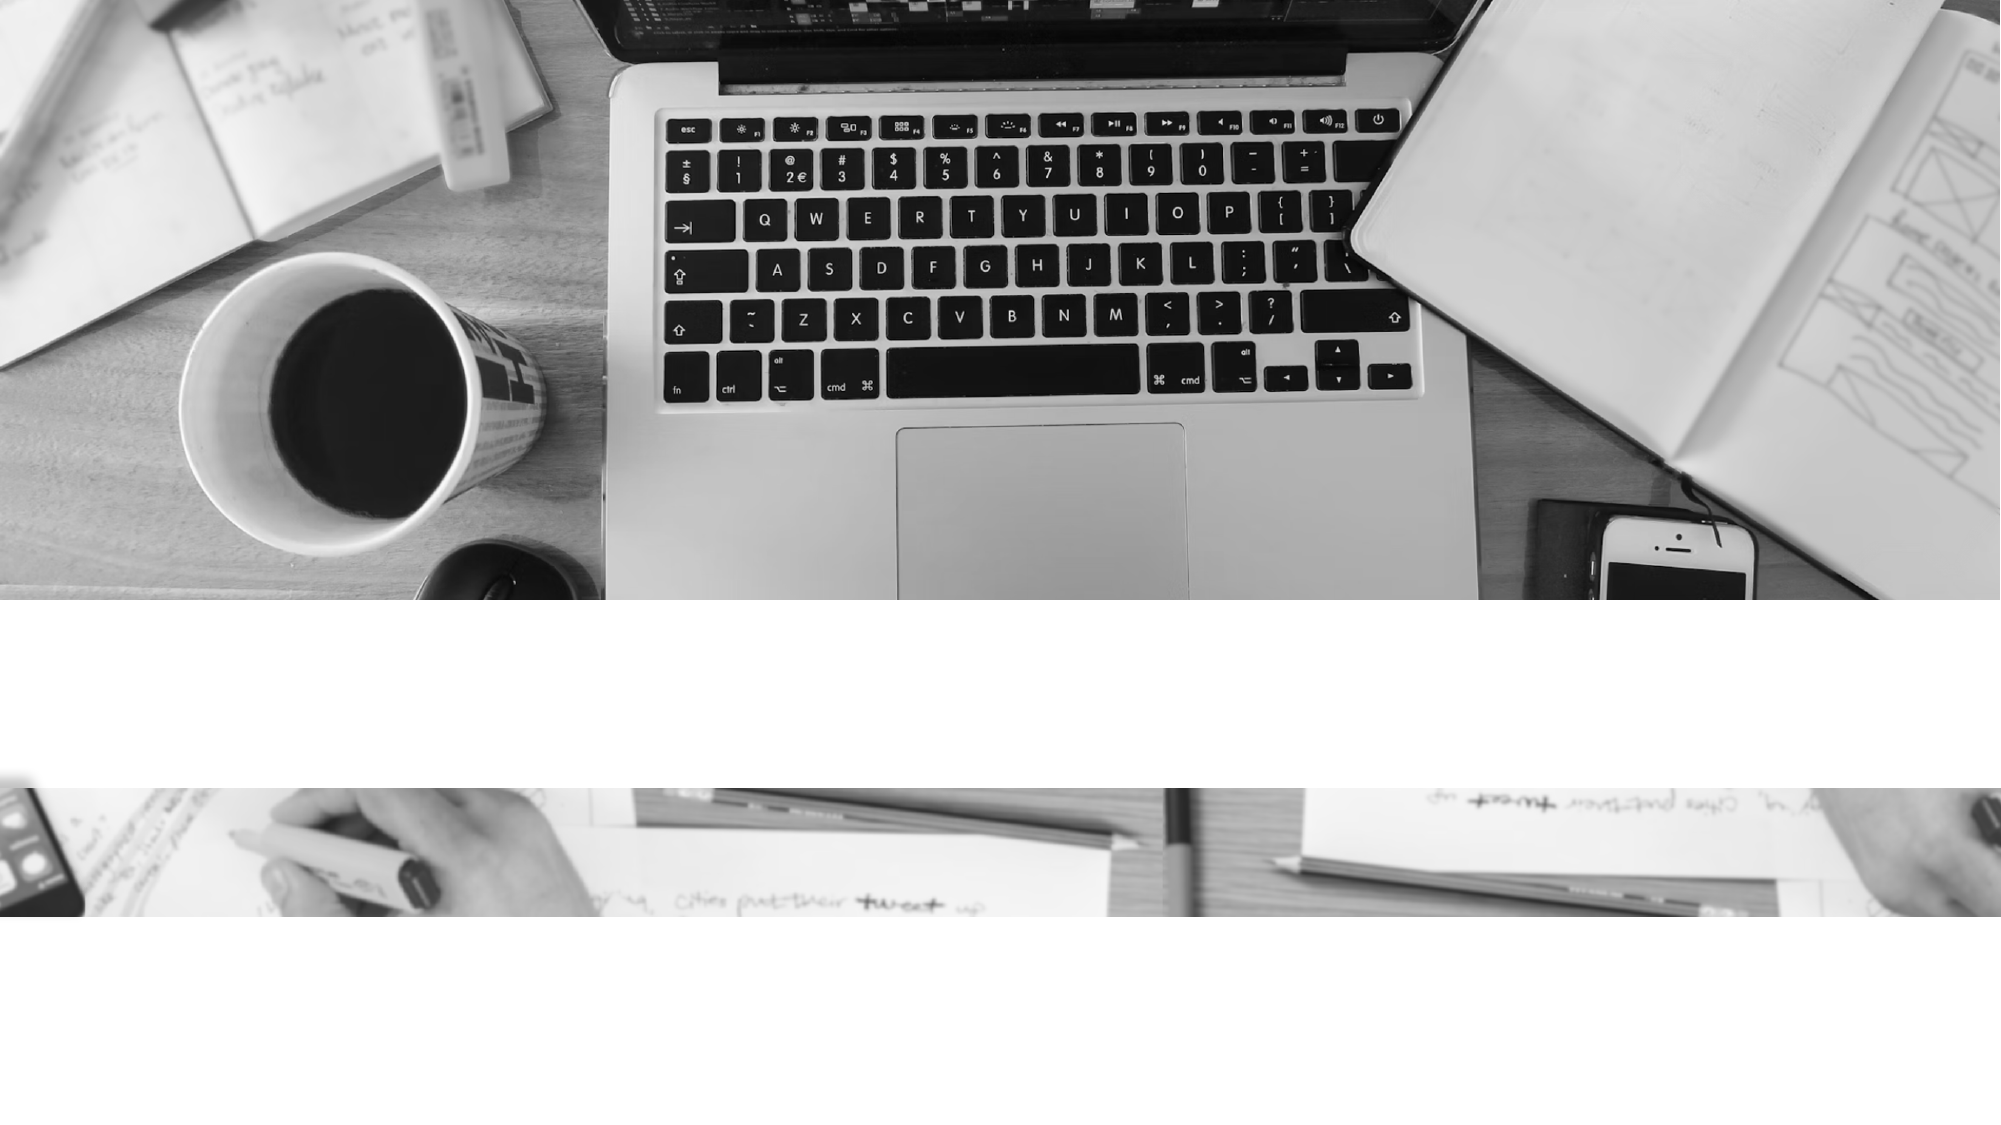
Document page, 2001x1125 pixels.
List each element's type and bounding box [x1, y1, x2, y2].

picture [0, 788, 2001, 918]
picture [0, 0, 2000, 601]
